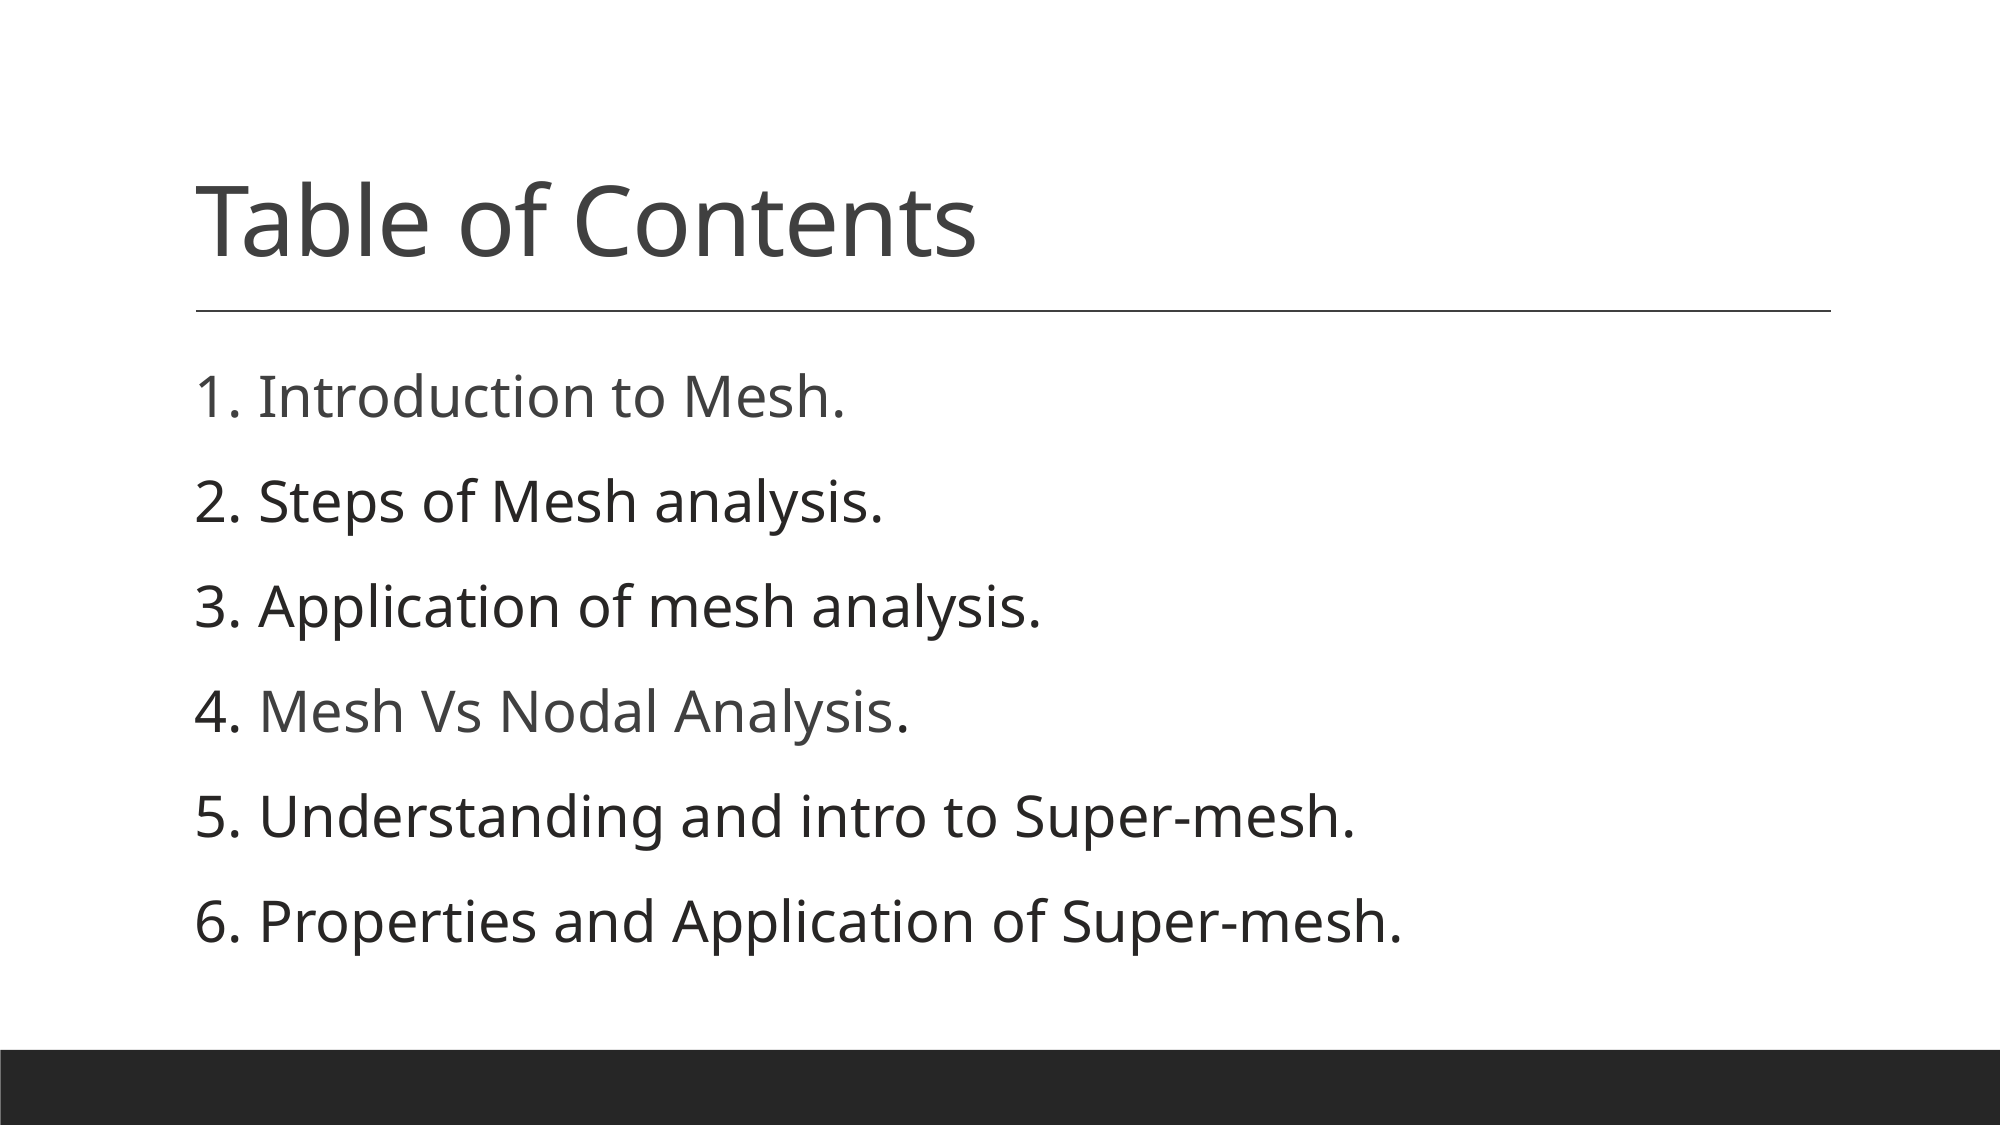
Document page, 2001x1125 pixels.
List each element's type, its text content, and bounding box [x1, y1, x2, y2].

title Table of Contents [180, 47, 1830, 285]
list 1. Introduction to Mesh. 2. Steps of Mesh analysis. 3. Application of mesh analysis. 4. Mesh Vs Nodal Analysis. 5. Understanding and intro to Super-mesh. 6. Properties and Application of Super-mesh. [180, 345, 1830, 963]
